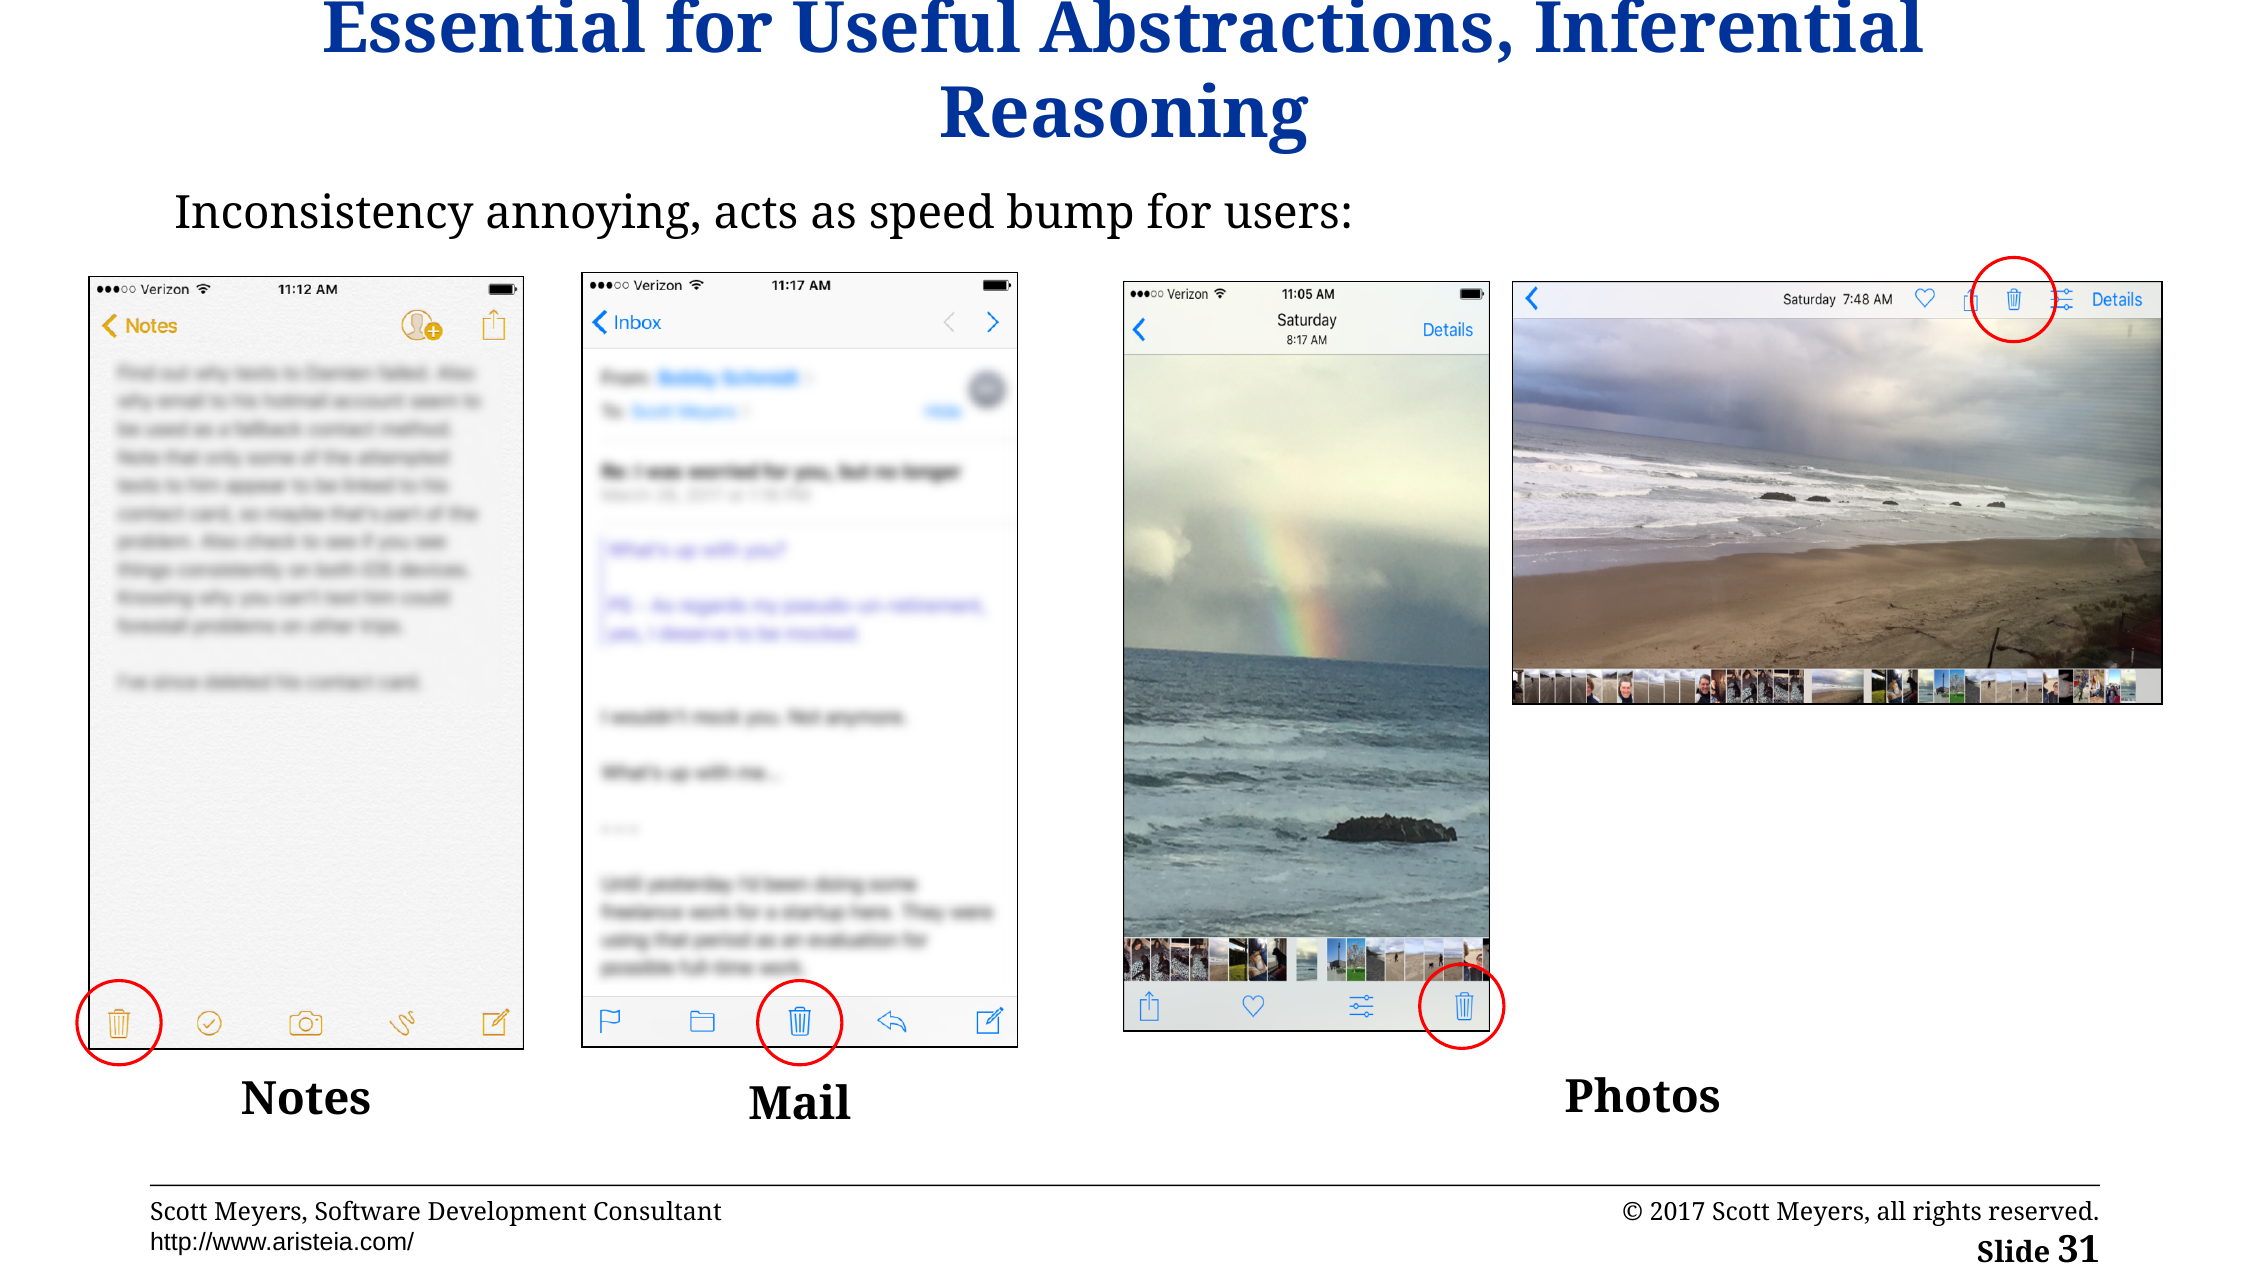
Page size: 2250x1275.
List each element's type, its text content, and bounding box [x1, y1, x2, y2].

slide_number © 2017 Scott Meyers, all rights reserved. Slide 31 [1304, 1195, 2100, 1270]
footer Scott Meyers, Software Development Consultant http://www.aristeia.com/ [150, 1195, 1220, 1256]
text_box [582, 272, 1018, 1130]
title Essential for Useful Abstractions, Inferential Reasoning [150, 66, 2100, 153]
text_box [1123, 257, 2162, 1123]
list Inconsistency annoying, acts as speed bump for users: [174, 189, 2076, 240]
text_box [76, 277, 523, 1125]
